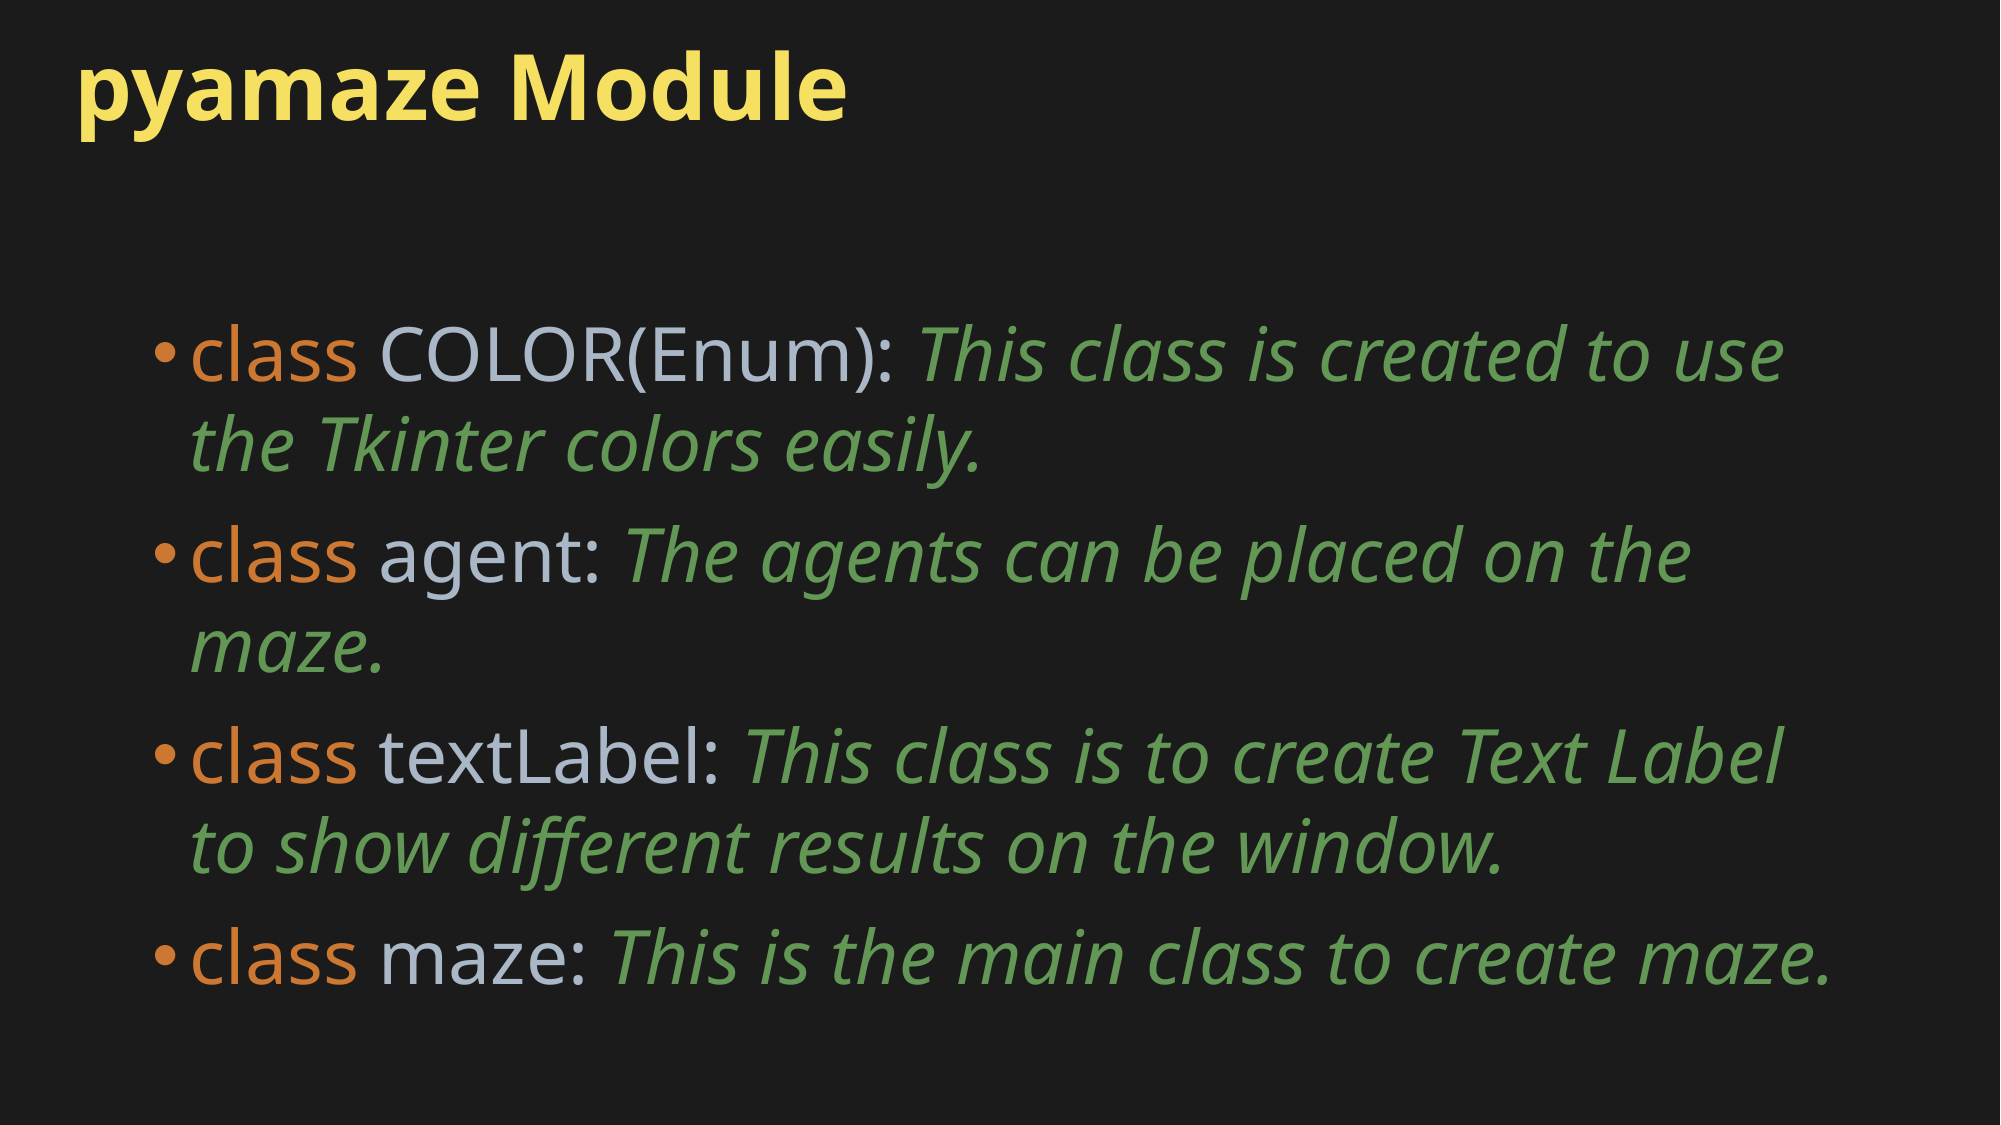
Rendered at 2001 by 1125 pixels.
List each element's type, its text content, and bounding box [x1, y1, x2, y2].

list class COLOR(Enum): This class is created to use the Tkinter colors easily. class agent: The agents can be placed on the maze. class textLabel: This class is to create Text Label to show different results on the window. class maze: This is the main class to create maze. [137, 299, 1863, 1014]
text_box pyamaze Module [60, 33, 1729, 252]
